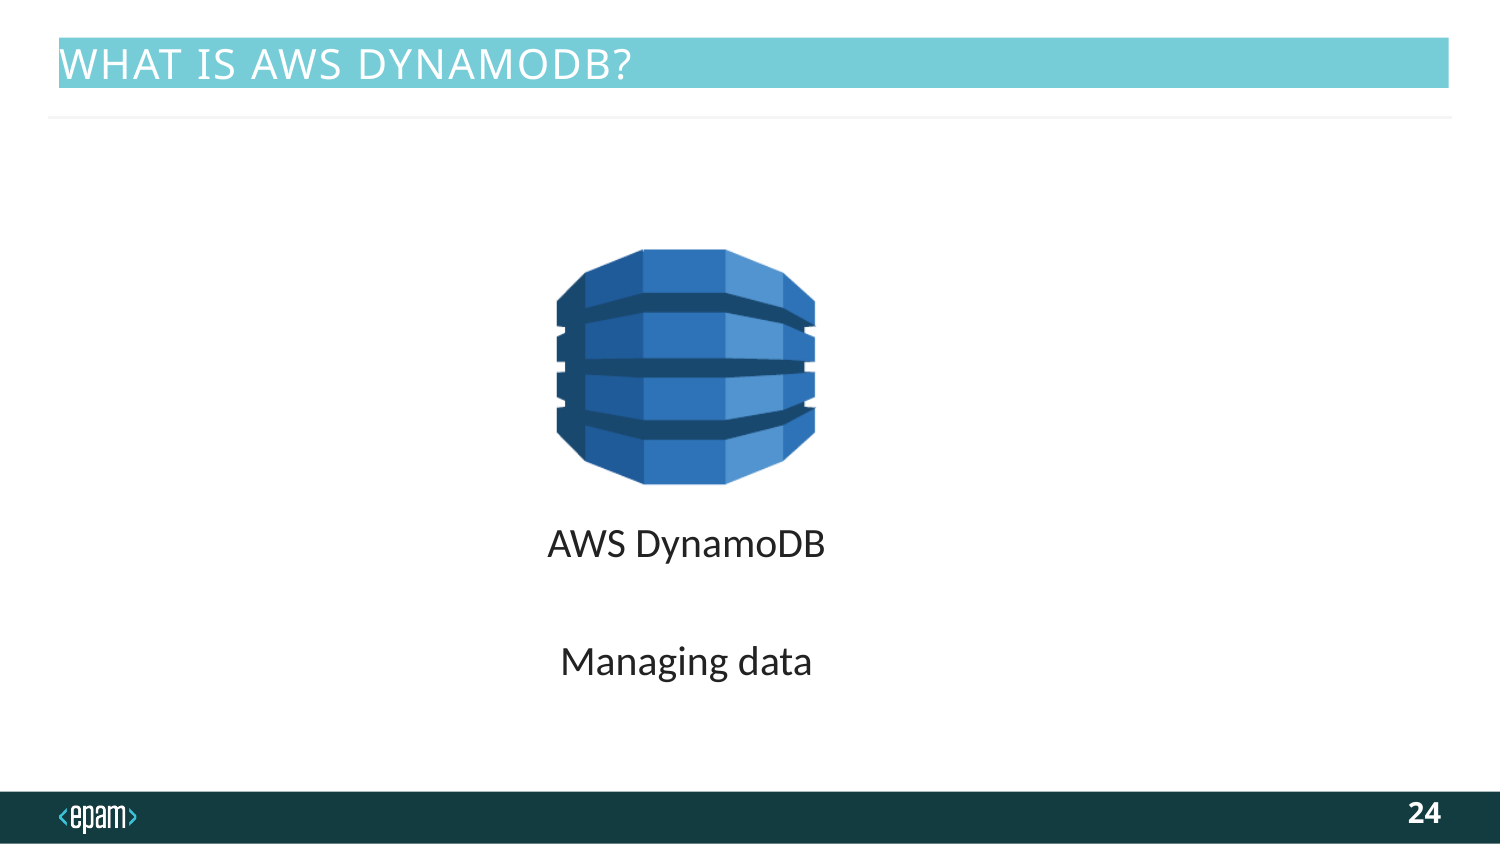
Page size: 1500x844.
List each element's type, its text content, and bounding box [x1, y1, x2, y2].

picture [518, 212, 855, 522]
text_box Managing data [545, 625, 829, 691]
text_box WHAT IS AWS DYNAMODB? [59, 37, 1449, 88]
slide_number 24 [1216, 791, 1442, 844]
text_box AWS DynamoDB [532, 522, 841, 573]
